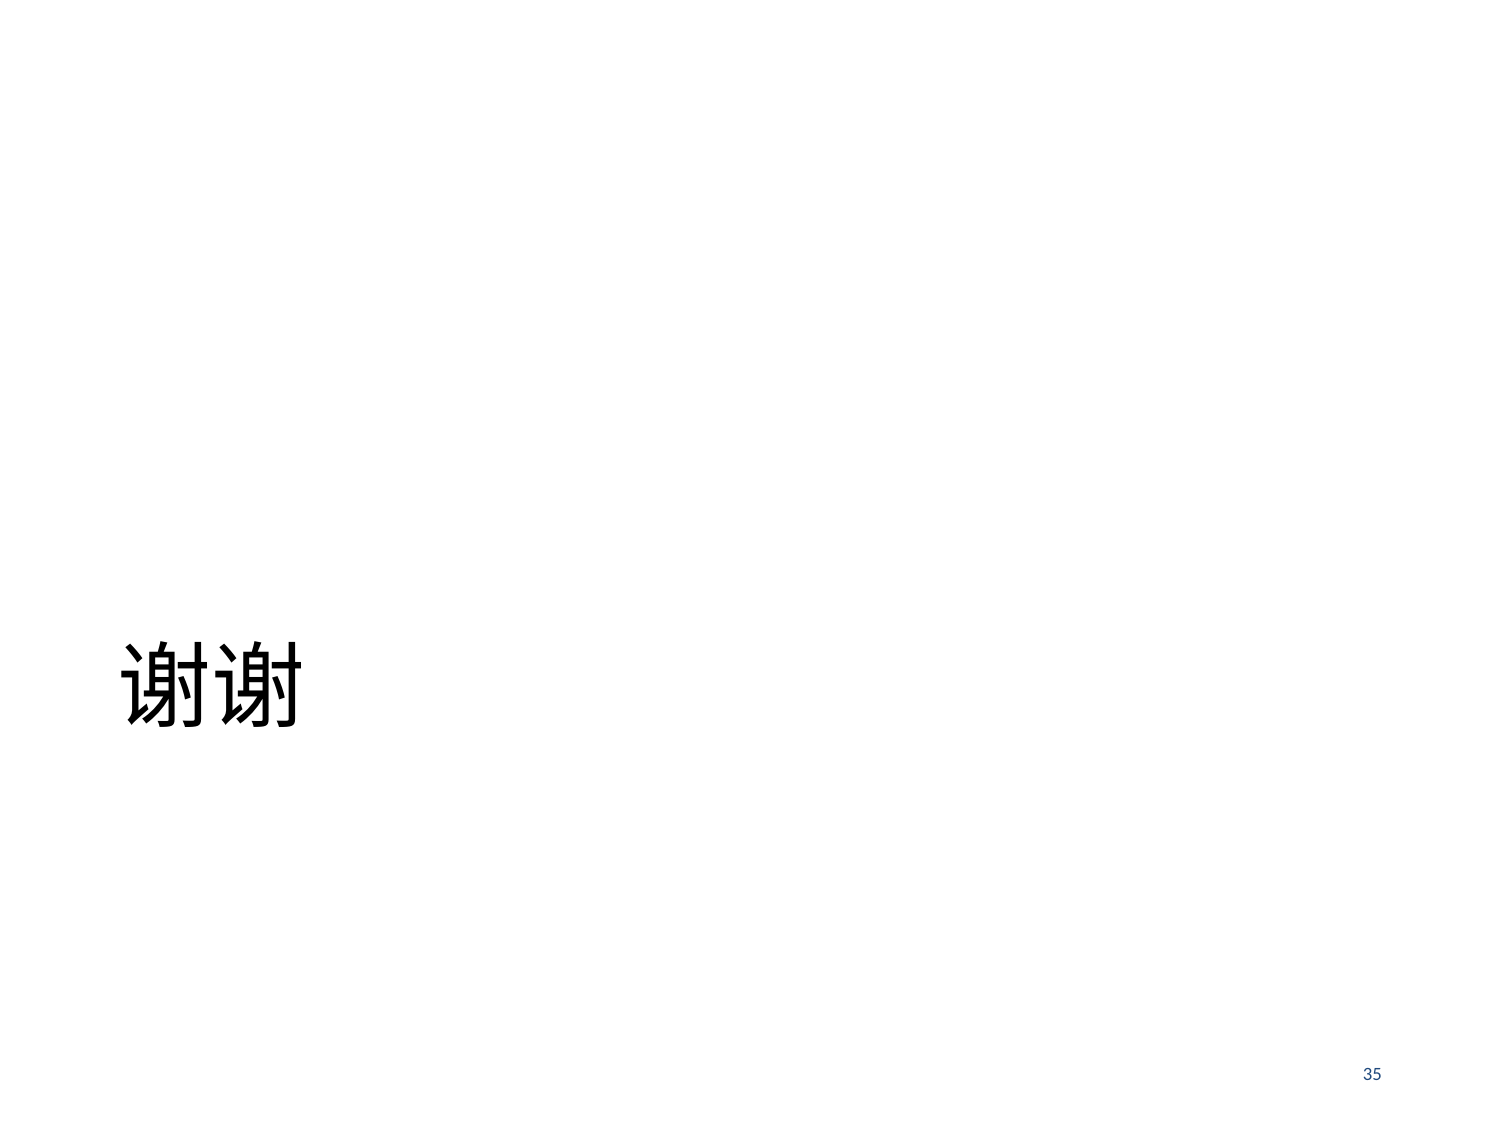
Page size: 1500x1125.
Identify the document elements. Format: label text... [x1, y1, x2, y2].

slide_number 35 [1059, 1042, 1397, 1103]
title 谢谢 [102, 280, 1397, 749]
